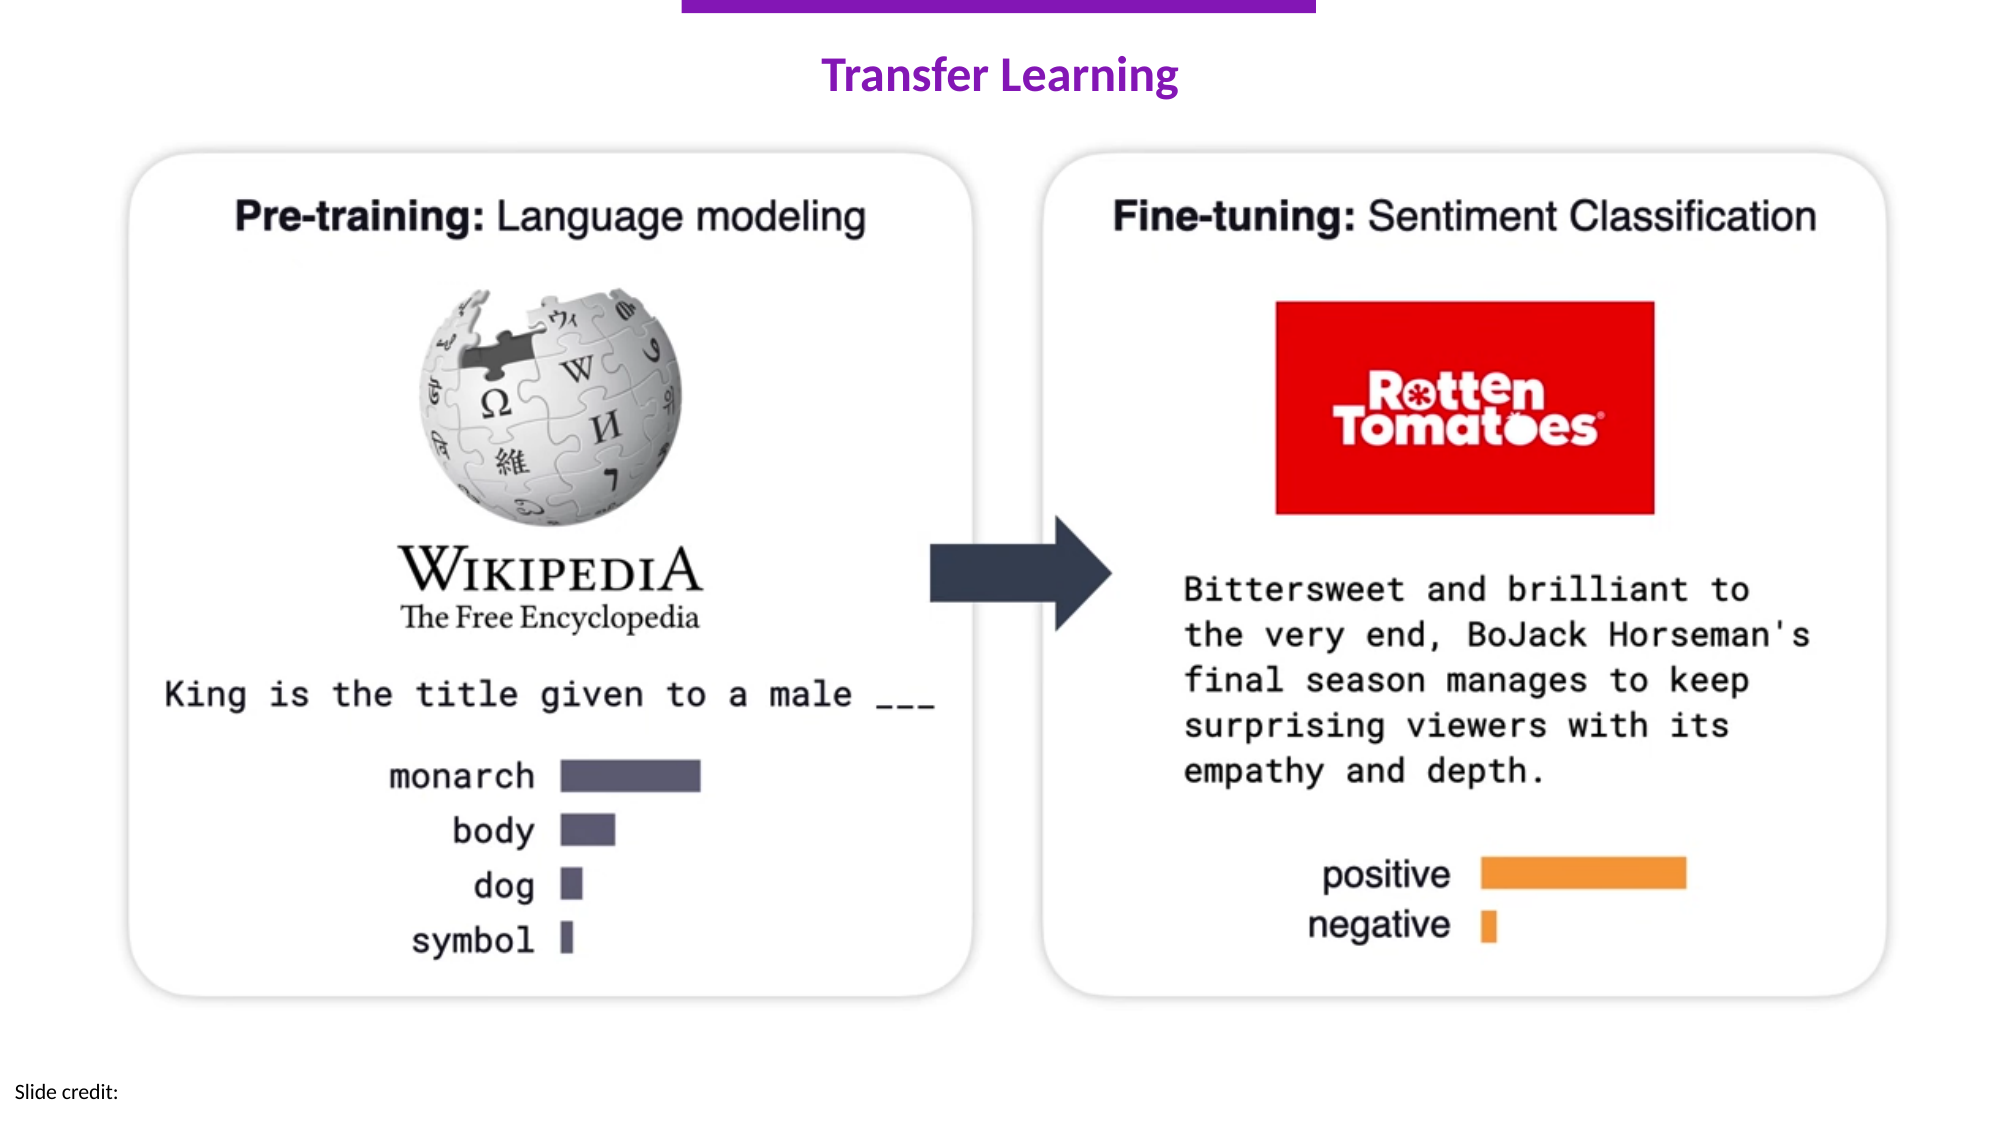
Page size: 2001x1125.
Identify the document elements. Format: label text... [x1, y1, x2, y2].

picture [89, 130, 1911, 1025]
text_box Slide credit: [0, 1070, 1203, 1112]
text_box [681, 0, 1317, 14]
text_box Transfer Learning [665, 34, 1335, 109]
